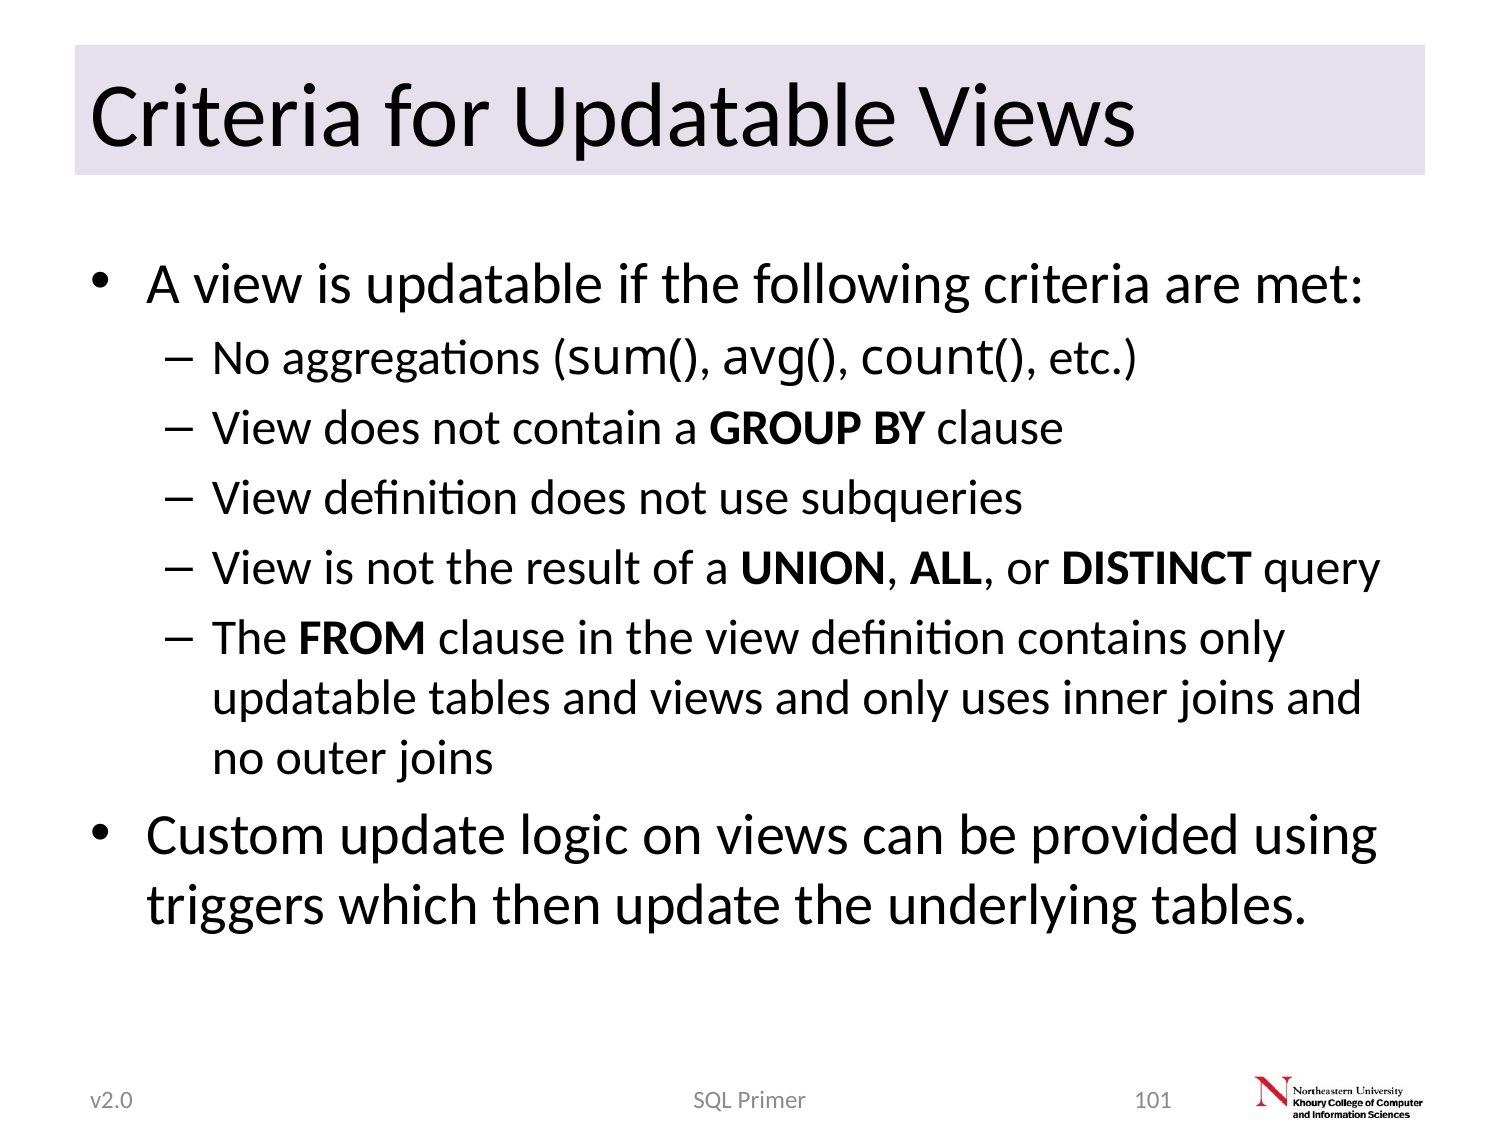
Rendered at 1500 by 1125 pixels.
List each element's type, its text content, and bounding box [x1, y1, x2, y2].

picture [1250, 1073, 1425, 1122]
title Criteria for Updatable Views [75, 45, 1425, 175]
list A view is updatable if the following criteria are met: No aggregations (sum(), avg(), count(), etc.) View does not contain a GROUP BY clause View definition does not use subqueries View is not the result of a UNION, ALL, or DISTINCT query The FROM clause in the view definition contains only updatable tables and views and only uses inner joins and no outer joins Custom update logic on views can be provided using triggers which then update the underlying tables. [75, 237, 1425, 1038]
slide_number 101 [1074, 1074, 1188, 1122]
slide_number v2.0 [75, 1074, 425, 1122]
footer SQL Primer [512, 1074, 988, 1122]
